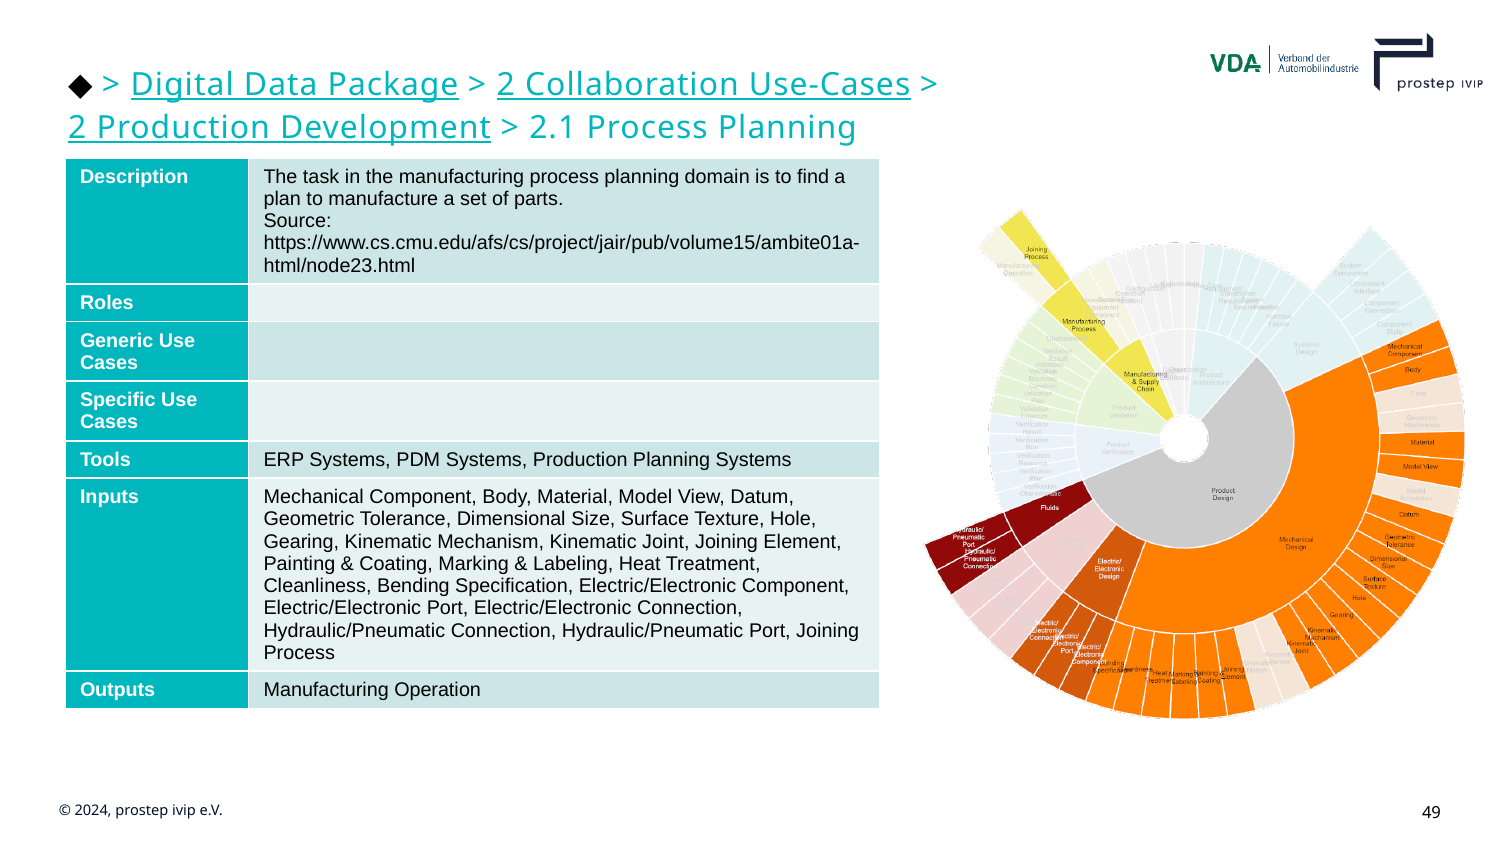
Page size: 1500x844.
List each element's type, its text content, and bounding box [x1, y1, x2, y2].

table_cell Tools [66, 442, 248, 477]
table_cell Outputs [66, 672, 248, 708]
table_header The task in the manufacturing process planning domain is to find a plan to manufacture a set of parts. Source: https://www.cs.cmu.edu/afs/cs/project/jair/pub/volume15/ambite01a-html/node23.html [249, 159, 879, 283]
table_cell Specific Use Cases [66, 382, 248, 440]
table_cell Mechanical Component, Body, Material, Model View, Datum, Geometric Tolerance, Dimensional Size, Surface Texture, Hole, Gearing, Kinematic Mechanism, Kinematic Joint, Joining Element, Painting & Coating, Marking & Labeling, Heat Treatment, Cleanliness, Bending Specification, Electric/Electronic Component, Electric/Electronic Port, Electric/Electronic Connection, Hydraulic/Pneumatic Connection, Hydraulic/Pneumatic Port, Joining Process [249, 479, 879, 670]
table_cell Generic Use Cases [66, 322, 248, 380]
picture [903, 157, 1465, 719]
table_cell Roles [66, 285, 248, 321]
picture [1208, 43, 1360, 75]
table_cell [249, 285, 879, 321]
table_cell Inputs [66, 479, 248, 670]
title ◆ > Digital Data Package > 2 Collaboration Use-Cases > 2 Production Development > 2.1 Process Planning [53, 55, 1177, 158]
table_cell ERP Systems, PDM Systems, Production Planning Systems [249, 442, 879, 477]
table_cell [249, 382, 879, 440]
table_cell [249, 322, 879, 380]
picture [1373, 32, 1483, 92]
table_cell Manufacturing Operation [249, 672, 879, 708]
table_header Description [66, 159, 248, 283]
